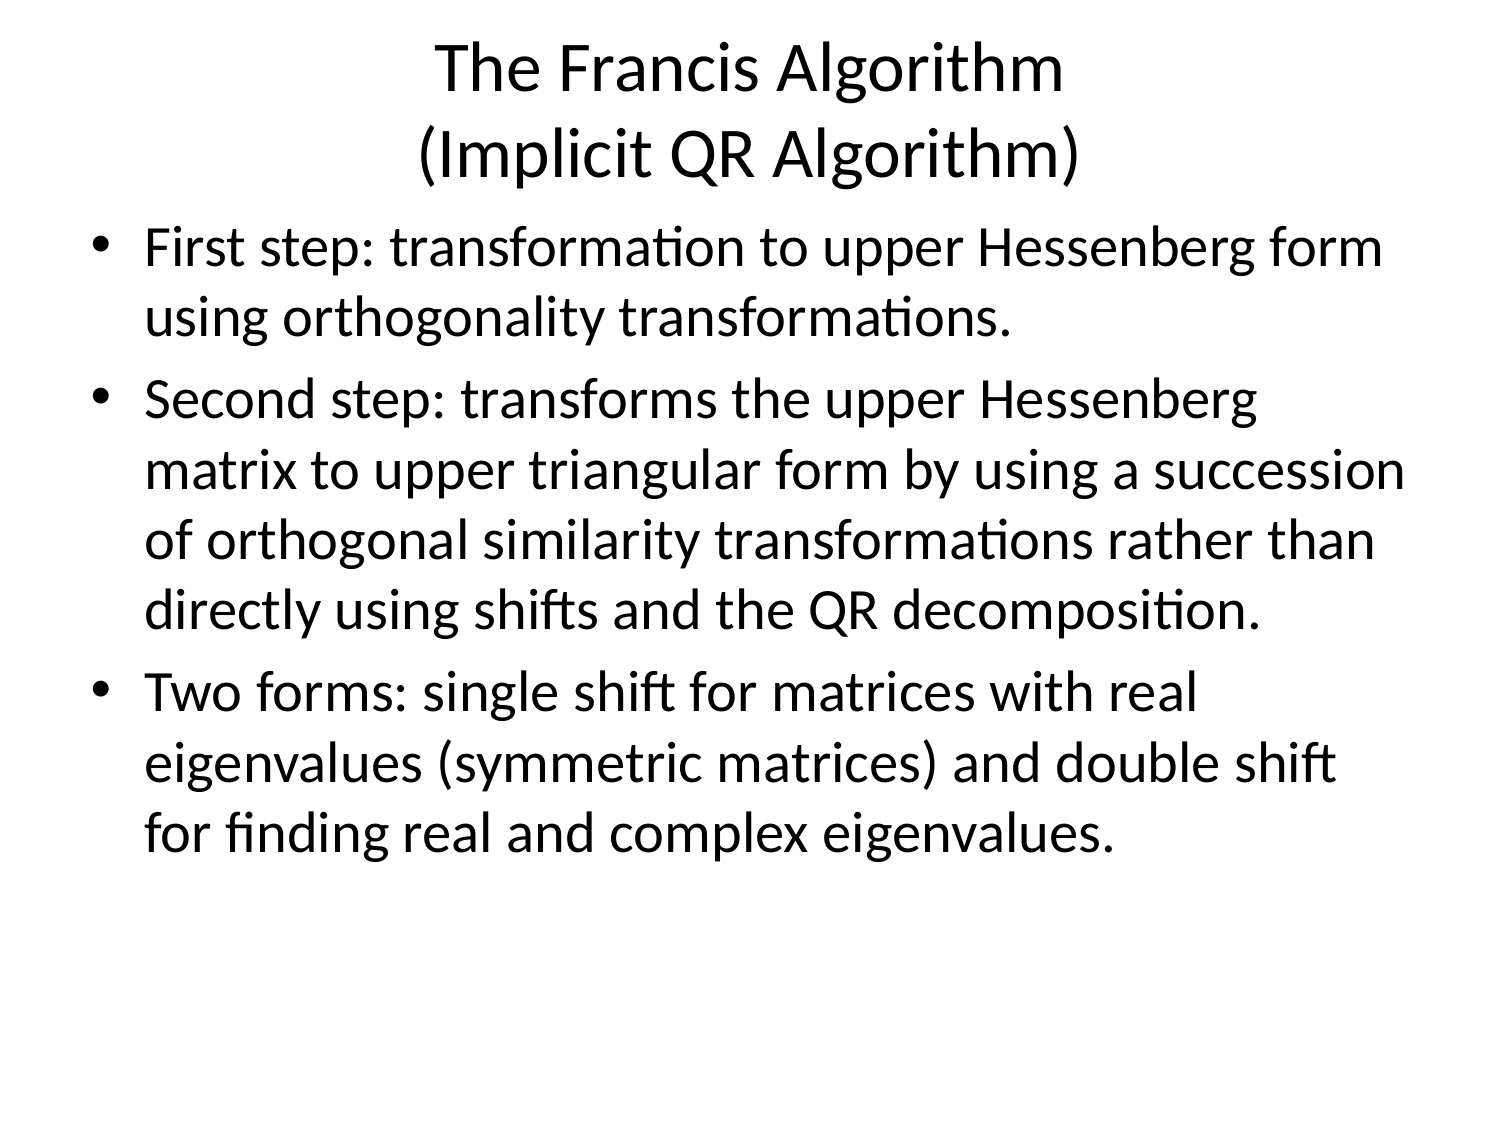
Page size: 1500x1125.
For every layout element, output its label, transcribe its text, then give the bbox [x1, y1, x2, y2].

list First step: transformation to upper Hessenberg form using orthogonality transformations. Second step: transforms the upper Hessenberg matrix to upper triangular form by using a succession of orthogonal similarity transformations rather than directly using shifts and the QR decomposition. Two forms: single shift for matrices with real eigenvalues (symmetric matrices) and double shift for finding real and complex eigenvalues. [75, 200, 1426, 943]
title The Francis Algorithm (Implicit QR Algorithm) [75, 12, 1425, 200]
